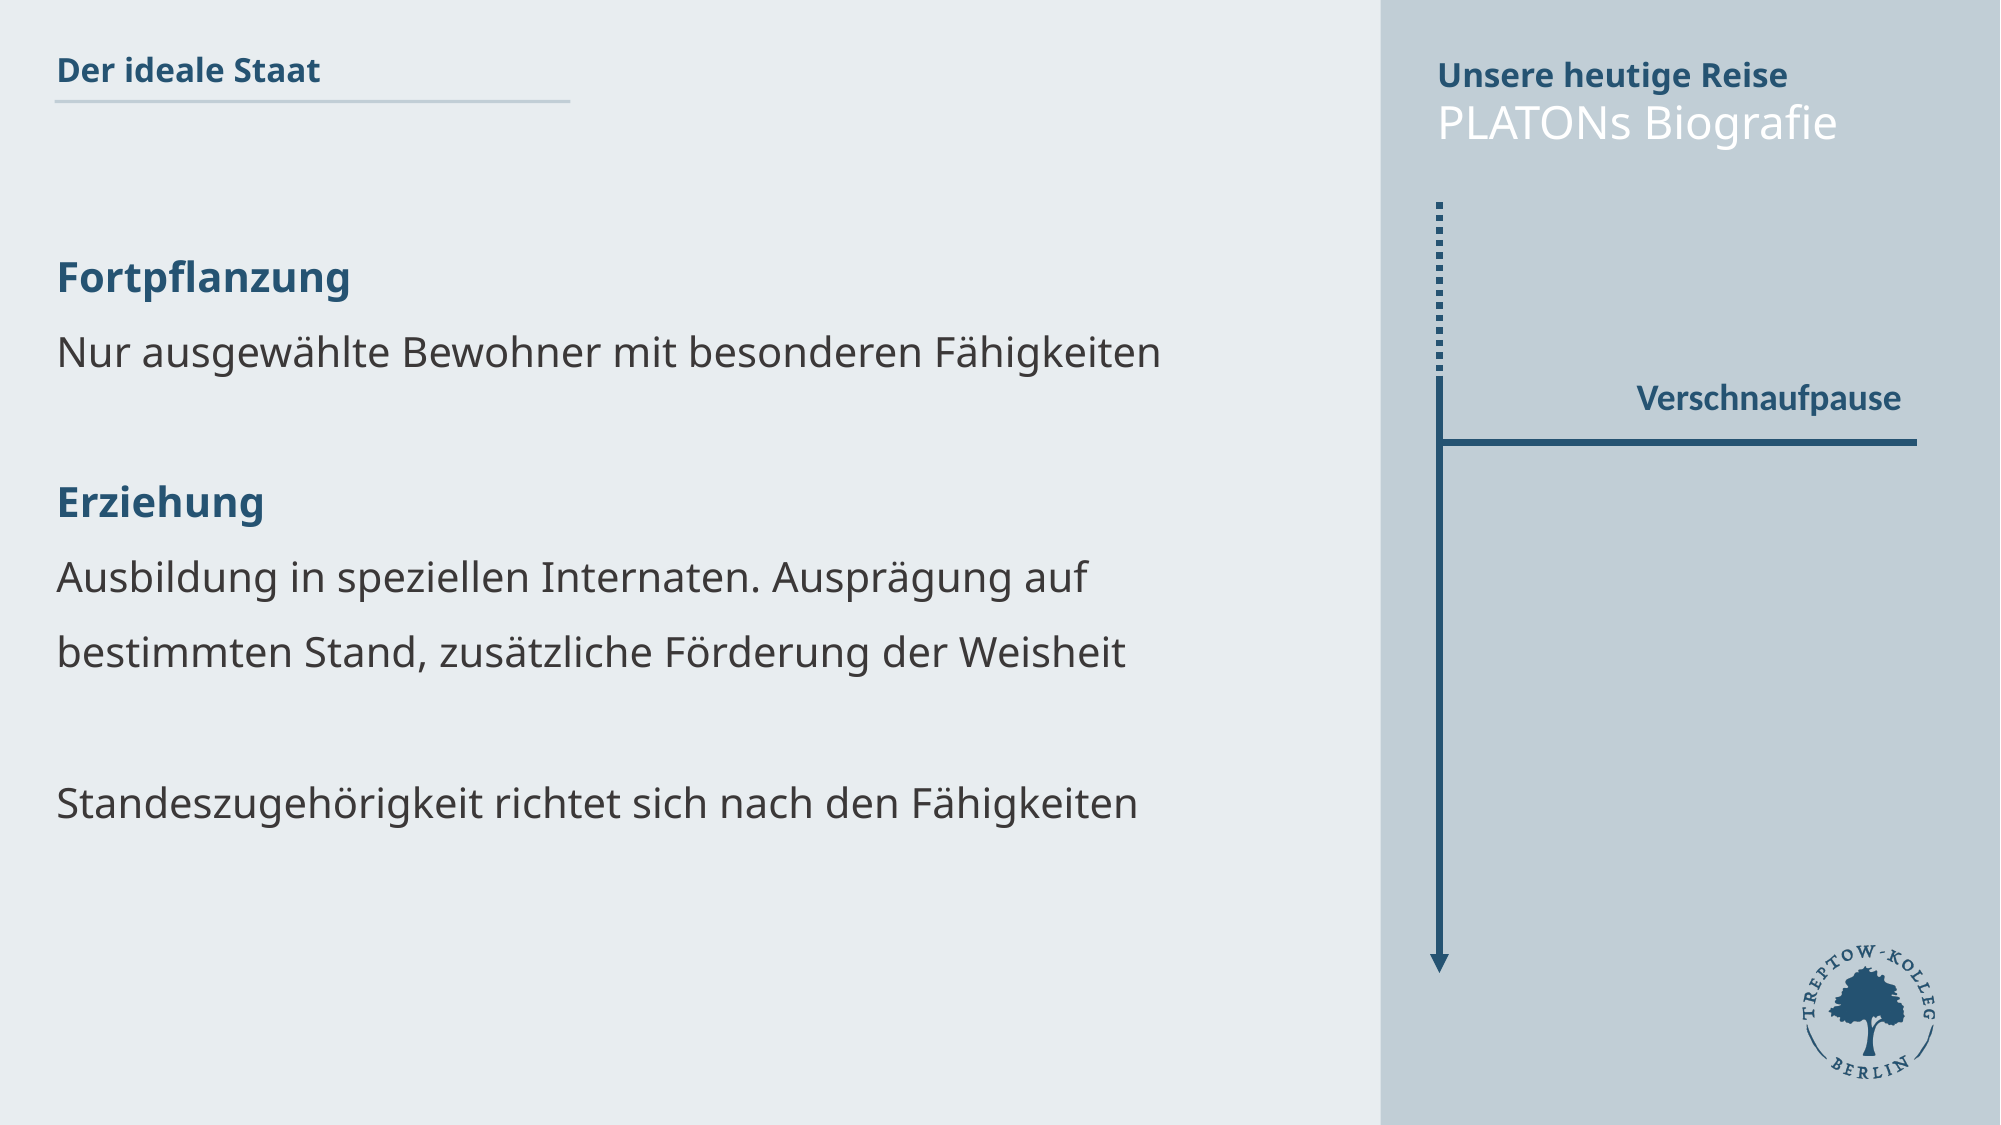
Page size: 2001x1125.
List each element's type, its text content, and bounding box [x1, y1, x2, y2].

text_box Verschnaufpause [1498, 365, 1917, 425]
text_box Fortpflanzung Nur ausgewählte Bewohner mit besonderen Fähigkeiten Erziehung Ausbildung in speziellen Internaten. Ausprägung auf bestimmten Stand, zusätzliche Förderung der Weisheit Standeszugehörigkeit richtet sich nach den Fähigkeiten [41, 217, 1200, 1045]
title Unsere heutige Reise PLATONs Biografie [1422, 46, 1959, 195]
picture [1802, 945, 1935, 1079]
text_box [1380, 0, 2000, 1125]
text_box Der ideale Staat [41, 46, 1340, 150]
